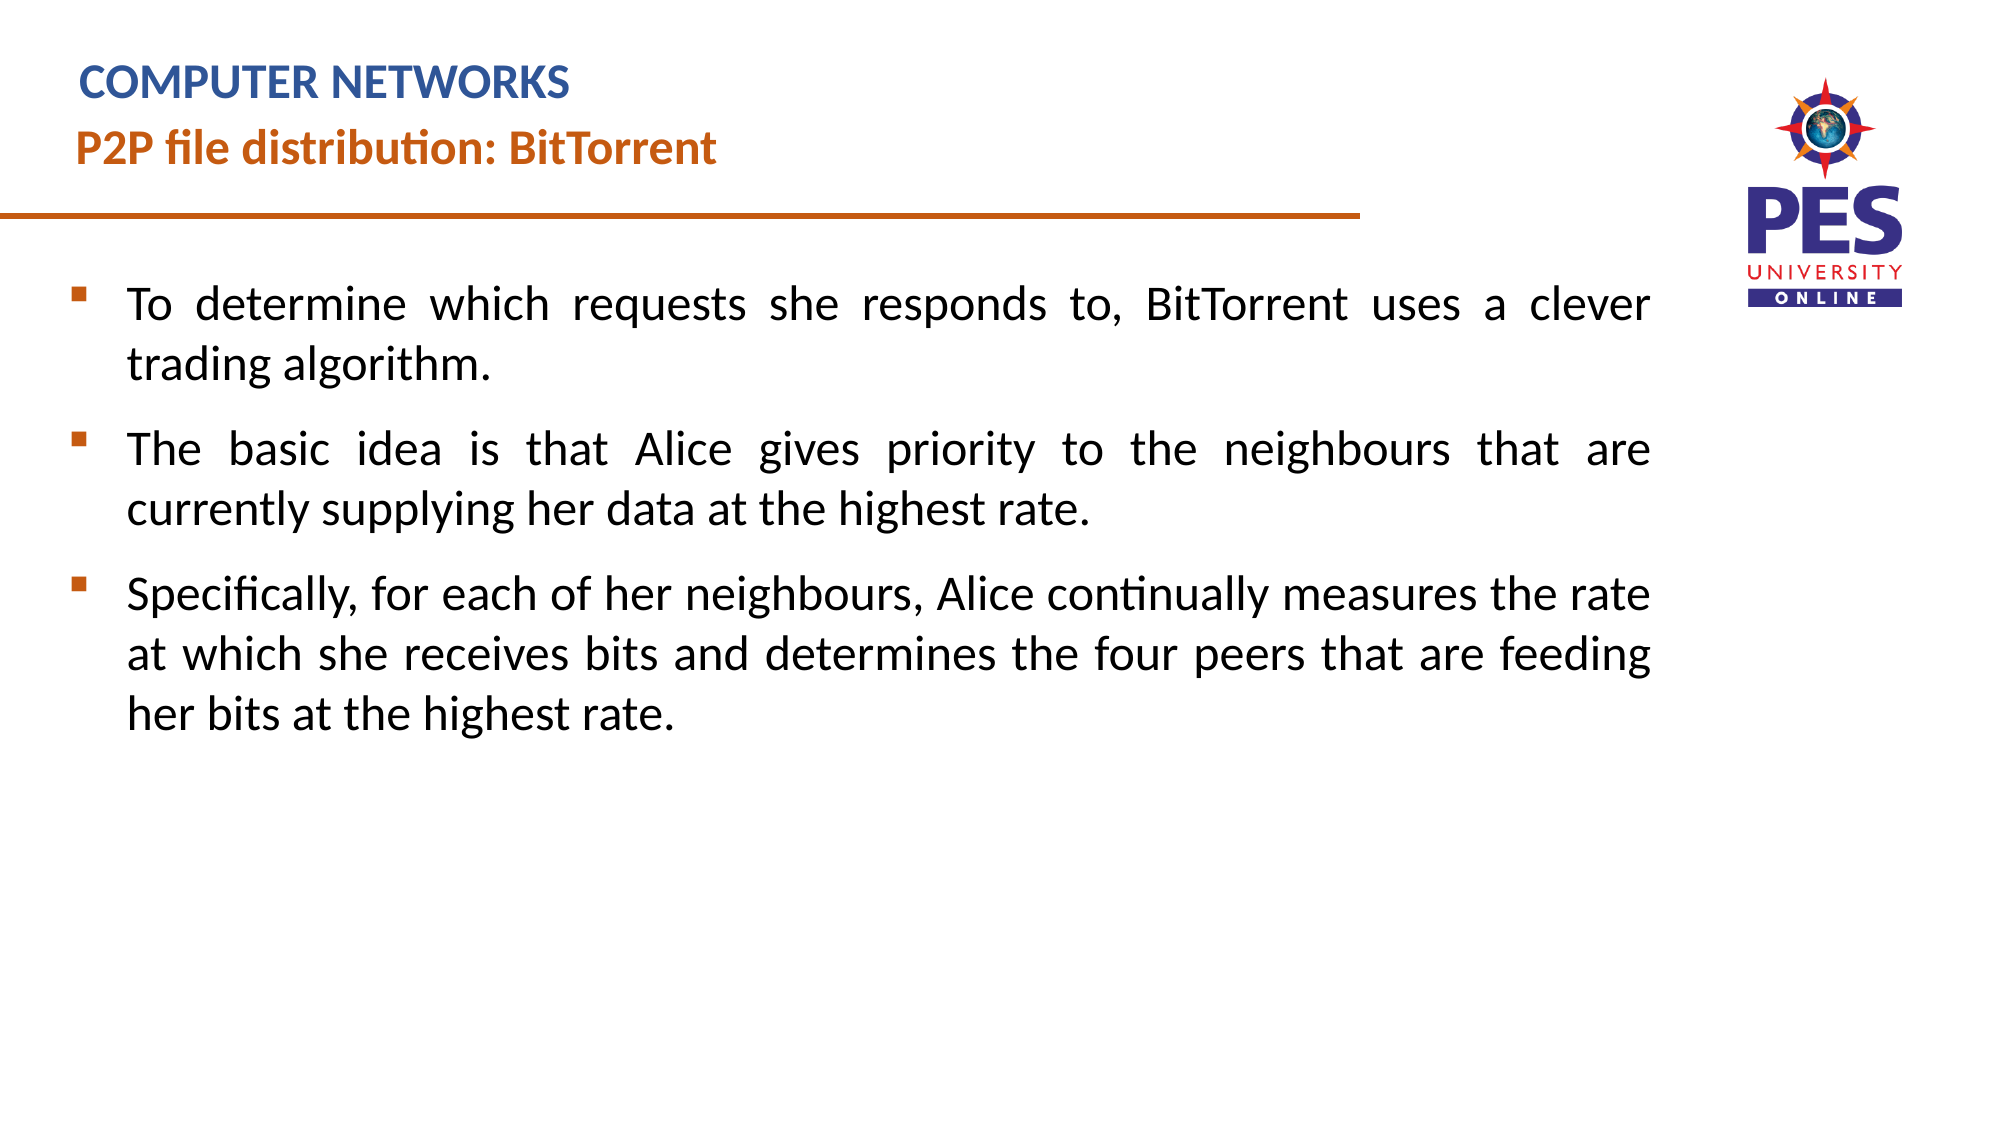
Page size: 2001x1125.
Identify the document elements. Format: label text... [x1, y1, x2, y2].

text_box To determine which requests she responds to, BitTorrent uses a clever trading algorithm. The basic idea is that Alice gives priority to the neighbours that are currently supplying her data at the highest rate. Specifically, for each of her neighbours, Alice continually measures the rate at which she receives bits and determines the four peers that are feeding her bits at the highest rate. [52, 262, 1668, 1055]
picture [1748, 76, 1902, 307]
text_box P2P file distribution: BitTorrent [60, 106, 1374, 182]
text_box COMPUTER NETWORKS [64, 41, 1295, 106]
